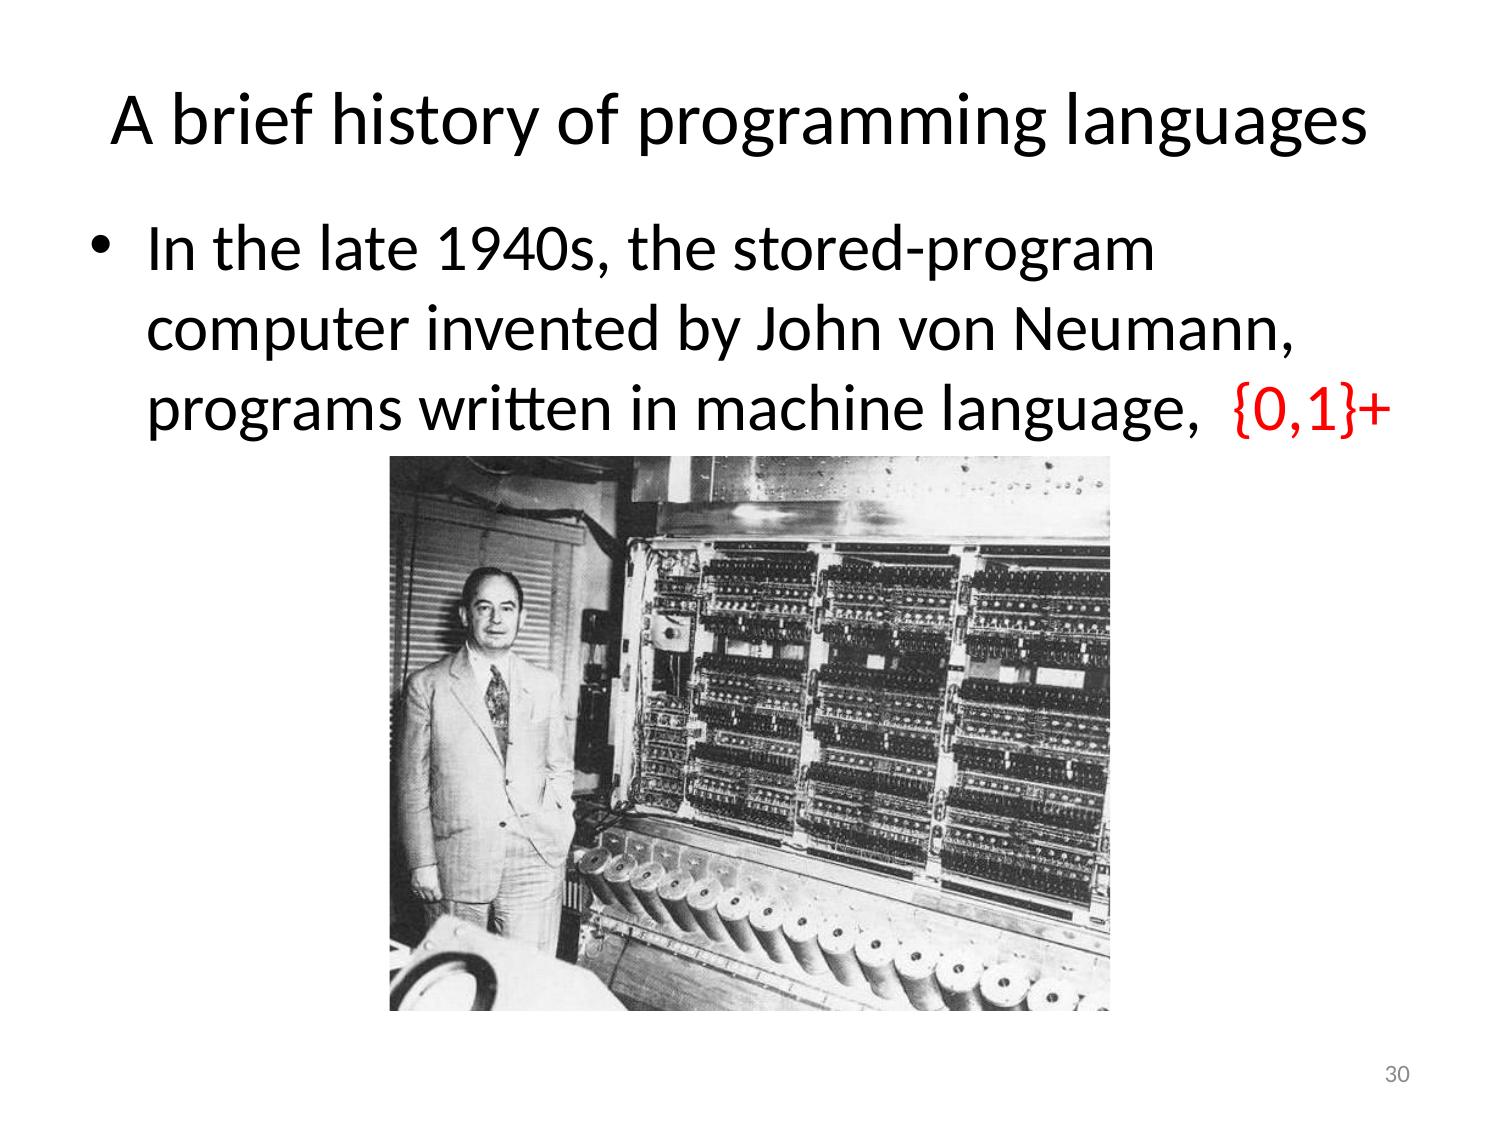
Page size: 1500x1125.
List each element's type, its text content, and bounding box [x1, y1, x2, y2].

text_box A brief history of programming languages [37, 45, 1444, 185]
slide_number 30 [1074, 1042, 1425, 1103]
picture [389, 455, 1111, 1011]
text_box In the late 1940s, the stored-program computer invented by John von Neumann, programs written in machine language, {0,1}+ [74, 196, 1425, 939]
